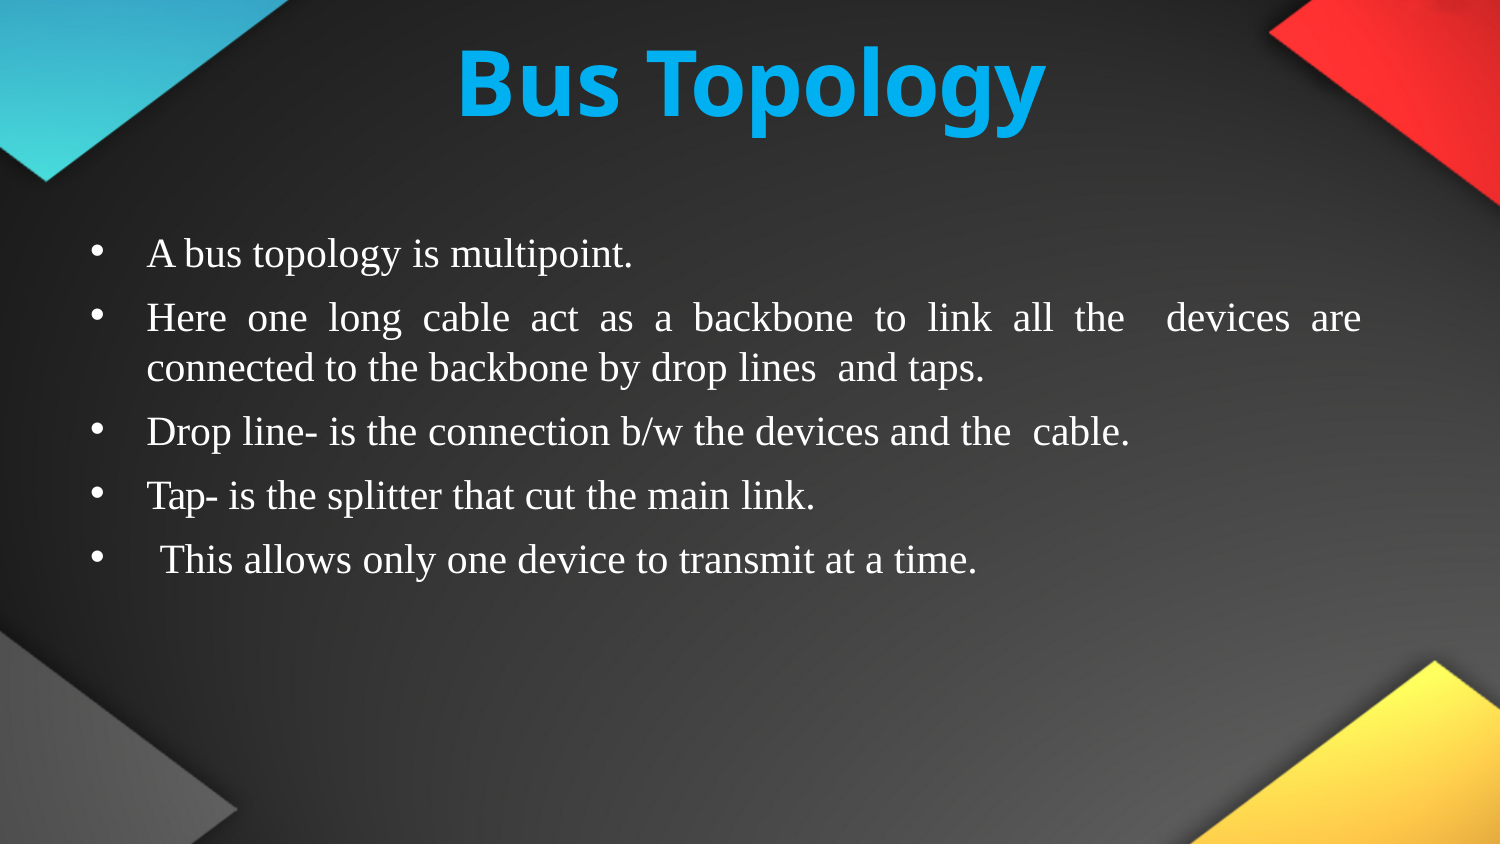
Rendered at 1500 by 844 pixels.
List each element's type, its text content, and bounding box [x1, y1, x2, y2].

text_box A bus topology is multipoint. Here one long cable act as a backbone to link all the devices are connected to the backbone by drop lines and taps. Drop line- is the connection b/w the devices and the cable. Tap- is the splitter that cut the main link. This allows only one device to transmit at a time. [87, 209, 1363, 582]
title Bus Topology [75, 6, 1425, 150]
picture [0, 0, 1500, 844]
